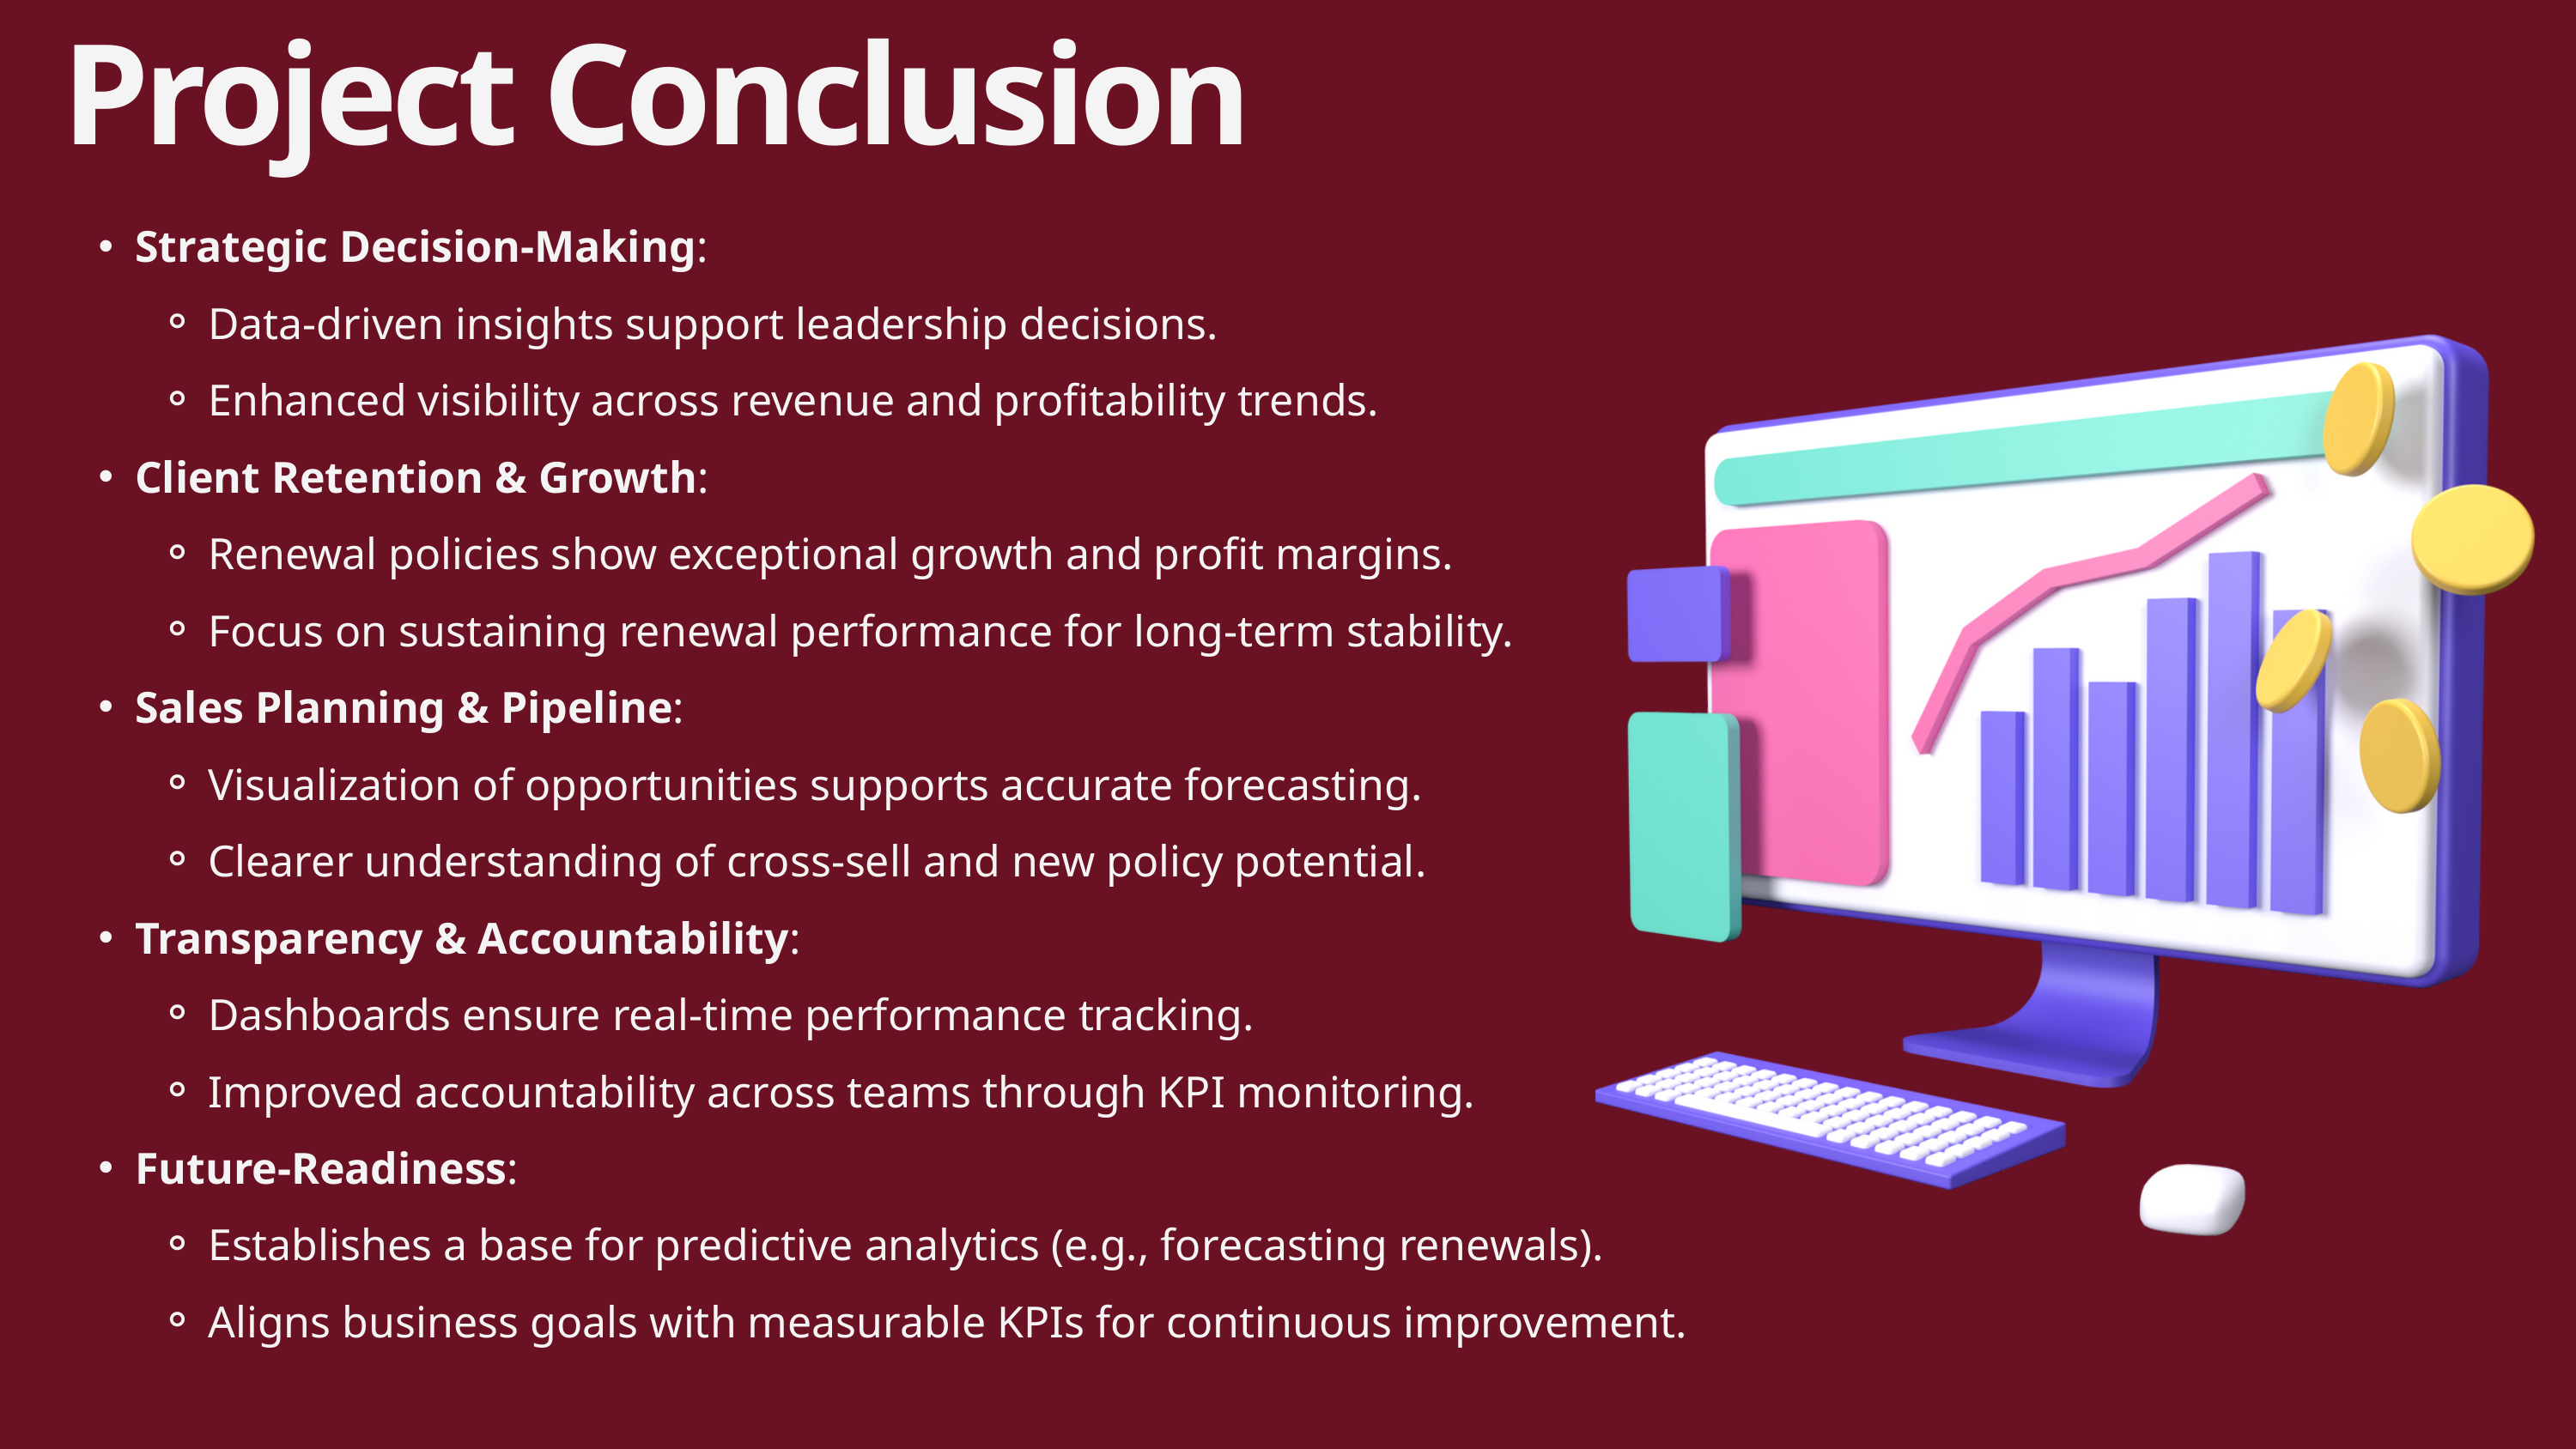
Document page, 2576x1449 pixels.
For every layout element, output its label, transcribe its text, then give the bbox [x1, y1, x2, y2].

text_box [1595, 334, 2536, 1237]
text_box Strategic Decision-Making: Data-driven insights support leadership decisions. Enhanced visibility across revenue and profitability trends. Client Retention & Growth: Renewal policies show exceptional growth and profit margins. Focus on sustaining renewal performance for long-term stability. Sales Planning & Pipeline: Visualization of opportunities supports accurate forecasting. Clearer understanding of cross-sell and new policy potential. Transparency & Accountability: Dashboards ensure real-time performance tracking. Improved accountability across teams through KPI monitoring. Future-Readiness: Establishes a base for predictive analytics (e.g., forecasting renewals). Aligns business goals with measurable KPIs for continuous improvement. [62, 194, 1735, 1347]
text_box Project Conclusion [62, 40, 1288, 173]
